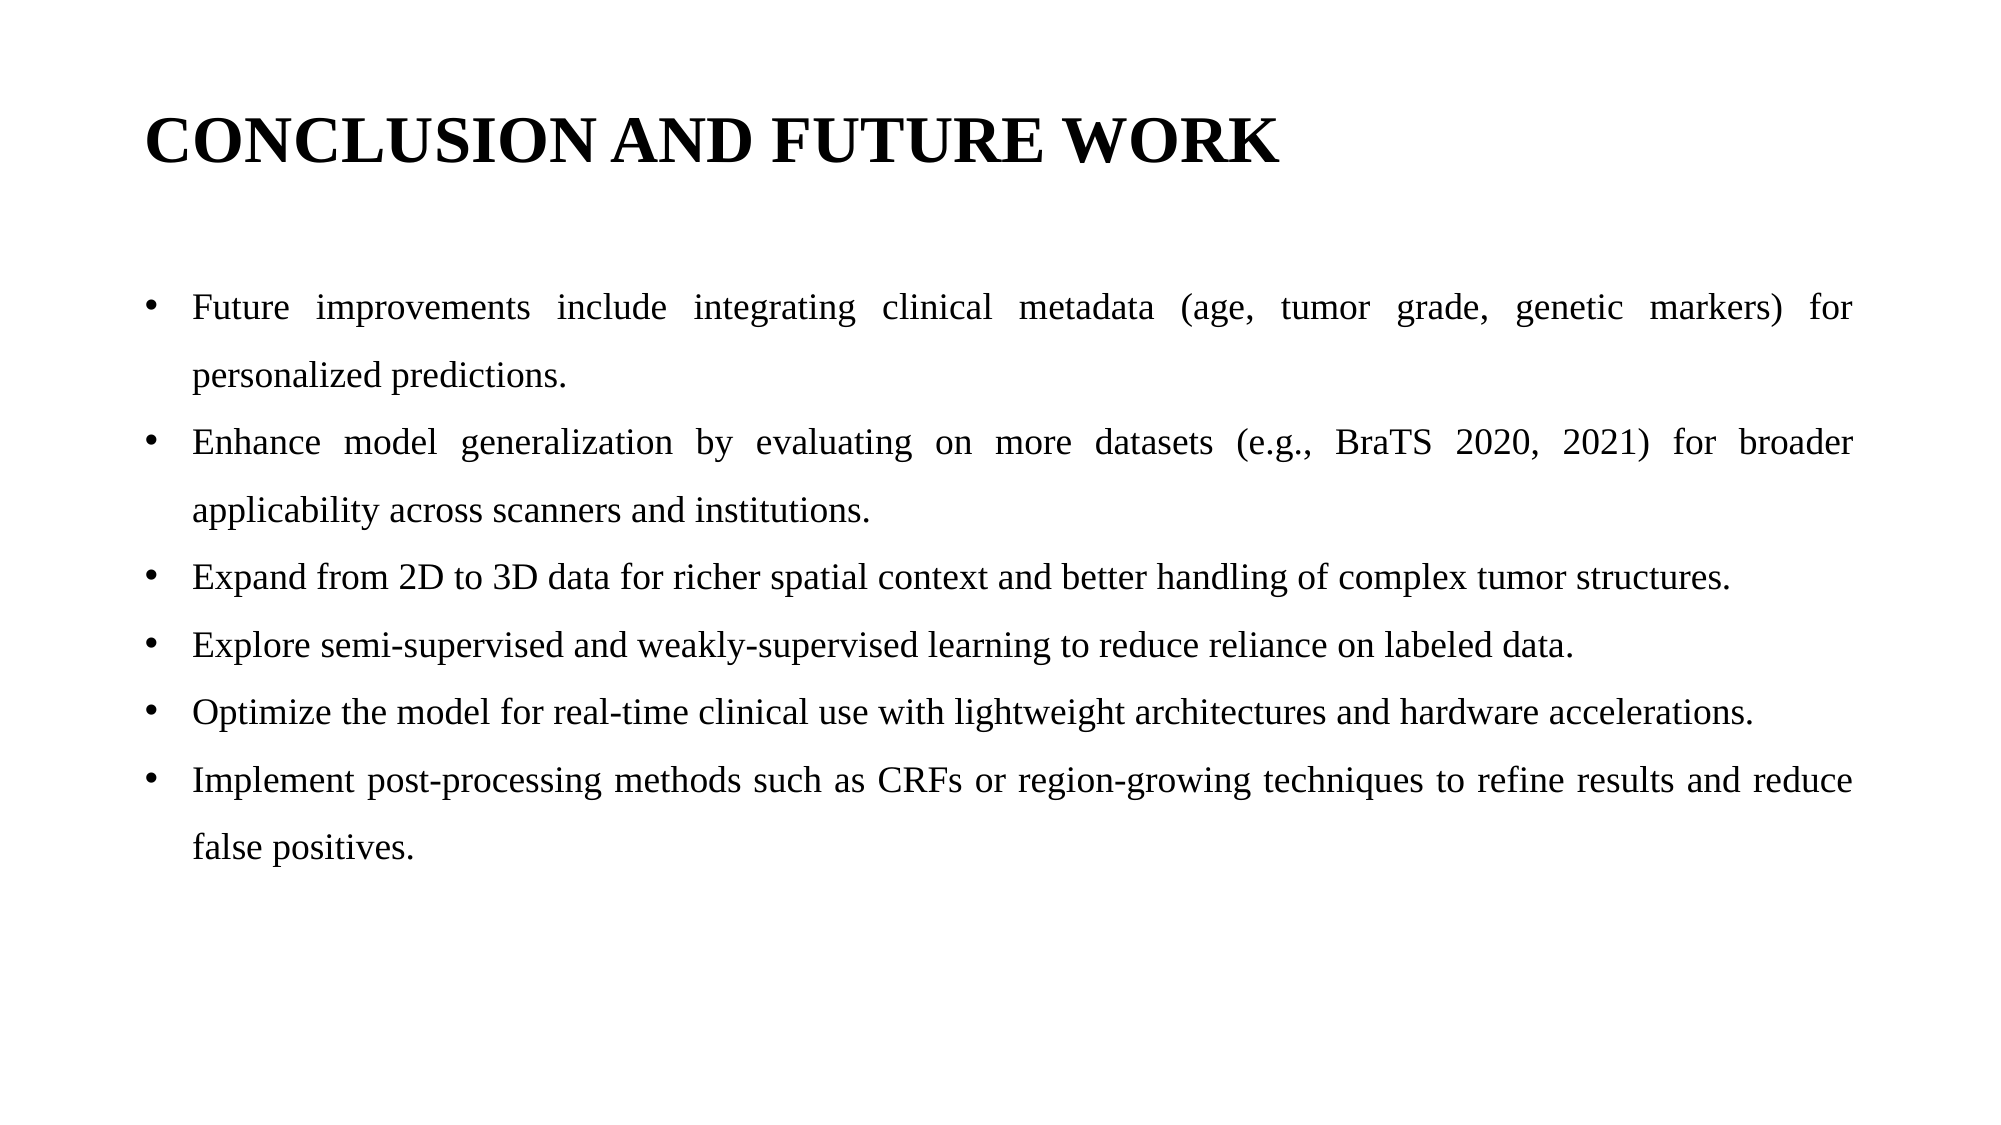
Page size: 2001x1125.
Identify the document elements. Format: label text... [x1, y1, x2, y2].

text_box Future improvements include integrating clinical metadata (age, tumor grade, genetic markers) for personalized predictions. Enhance model generalization by evaluating on more datasets (e.g., BraTS 2020, 2021) for broader applicability across scanners and institutions. Expand from 2D to 3D data for richer spatial context and better handling of complex tumor structures. Explore semi-supervised and weakly-supervised learning to reduce reliance on labeled data. Optimize the model for real-time clinical use with lightweight architectures and hardware accelerations. Implement post-processing methods such as CRFs or region-growing techniques to refine results and reduce false positives. [130, 252, 1871, 875]
text_box CONCLUSION AND FUTURE WORK [130, 88, 1404, 184]
